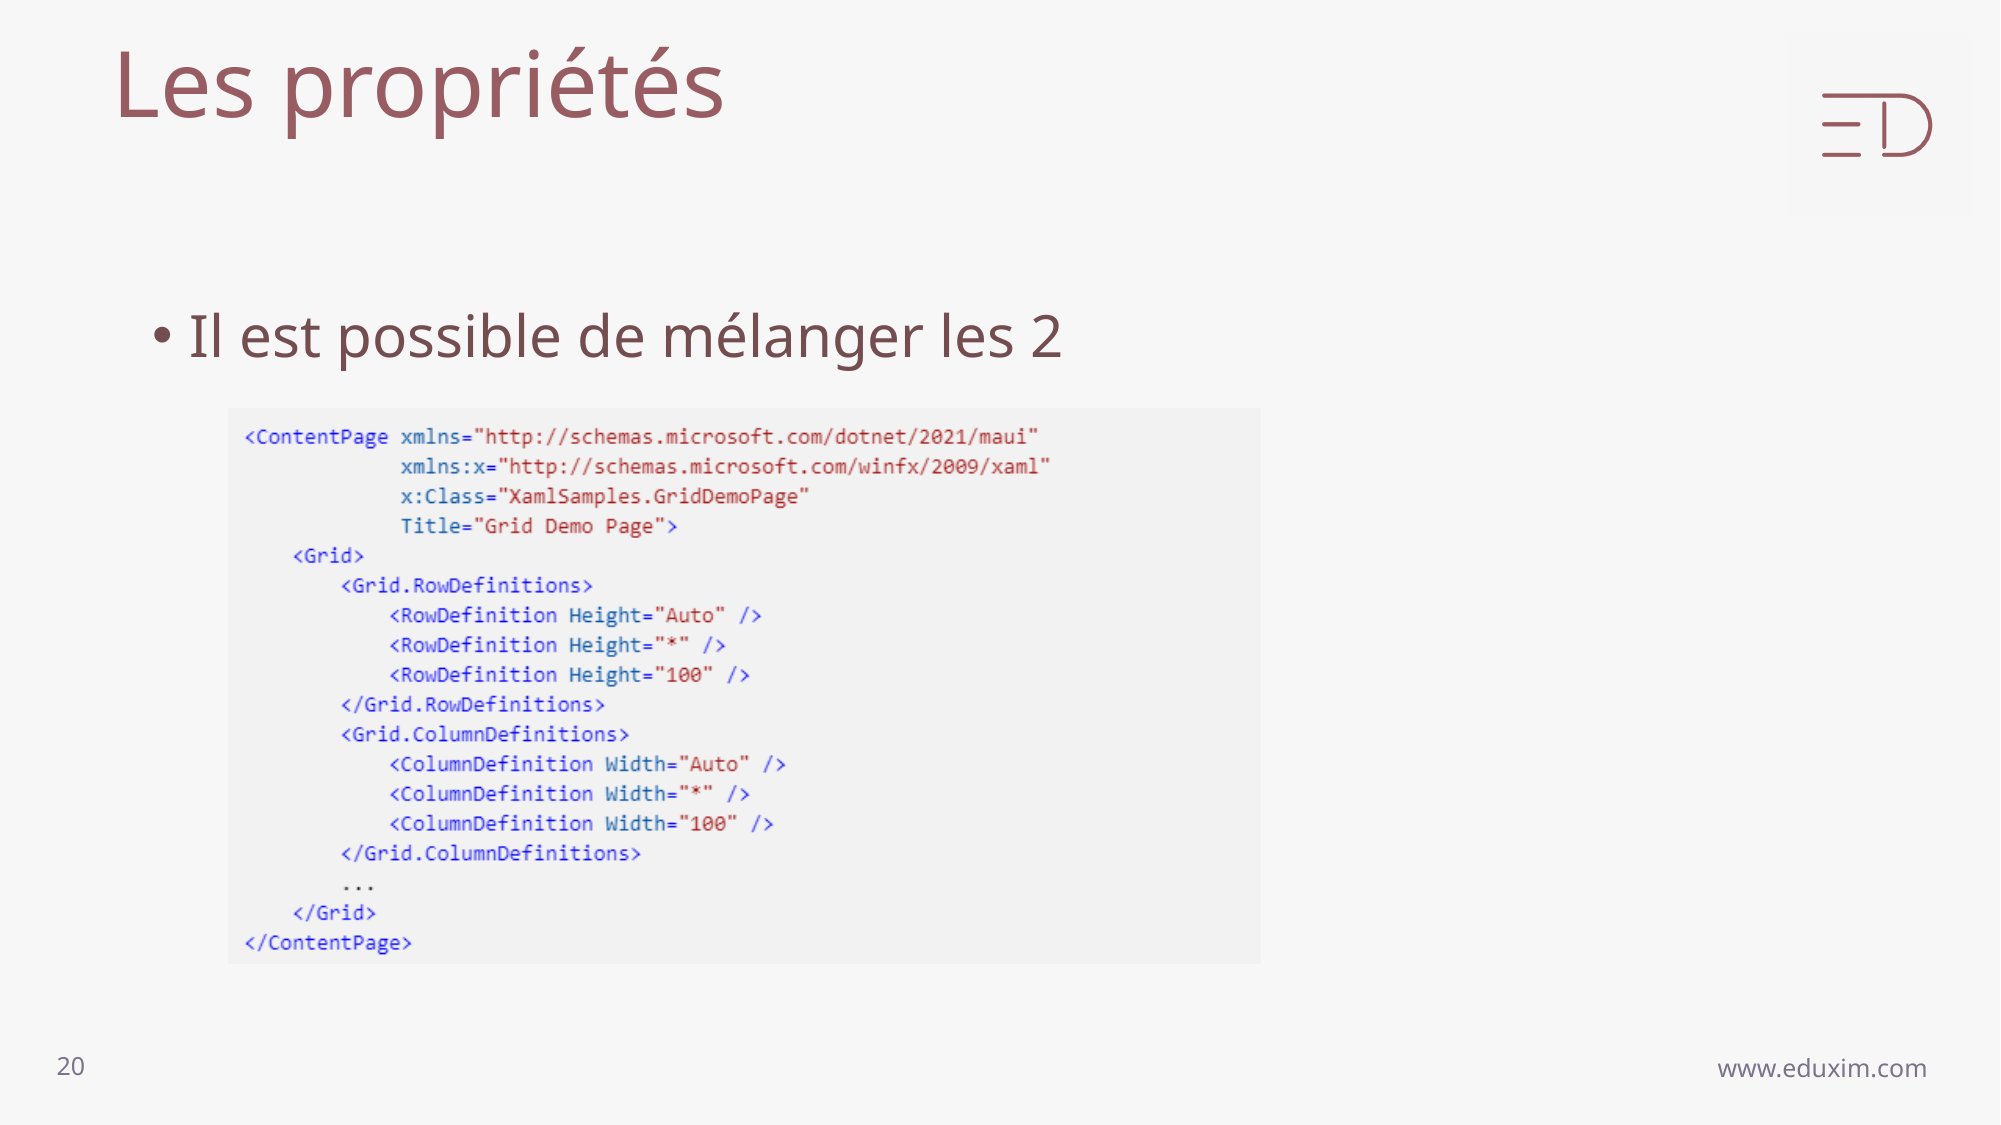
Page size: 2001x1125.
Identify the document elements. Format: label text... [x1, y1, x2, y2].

list Il est possible de mélanger les 2 [137, 299, 1905, 1014]
picture [228, 408, 1261, 964]
picture [1785, 33, 1969, 217]
title Les propriétés [97, 30, 1739, 182]
